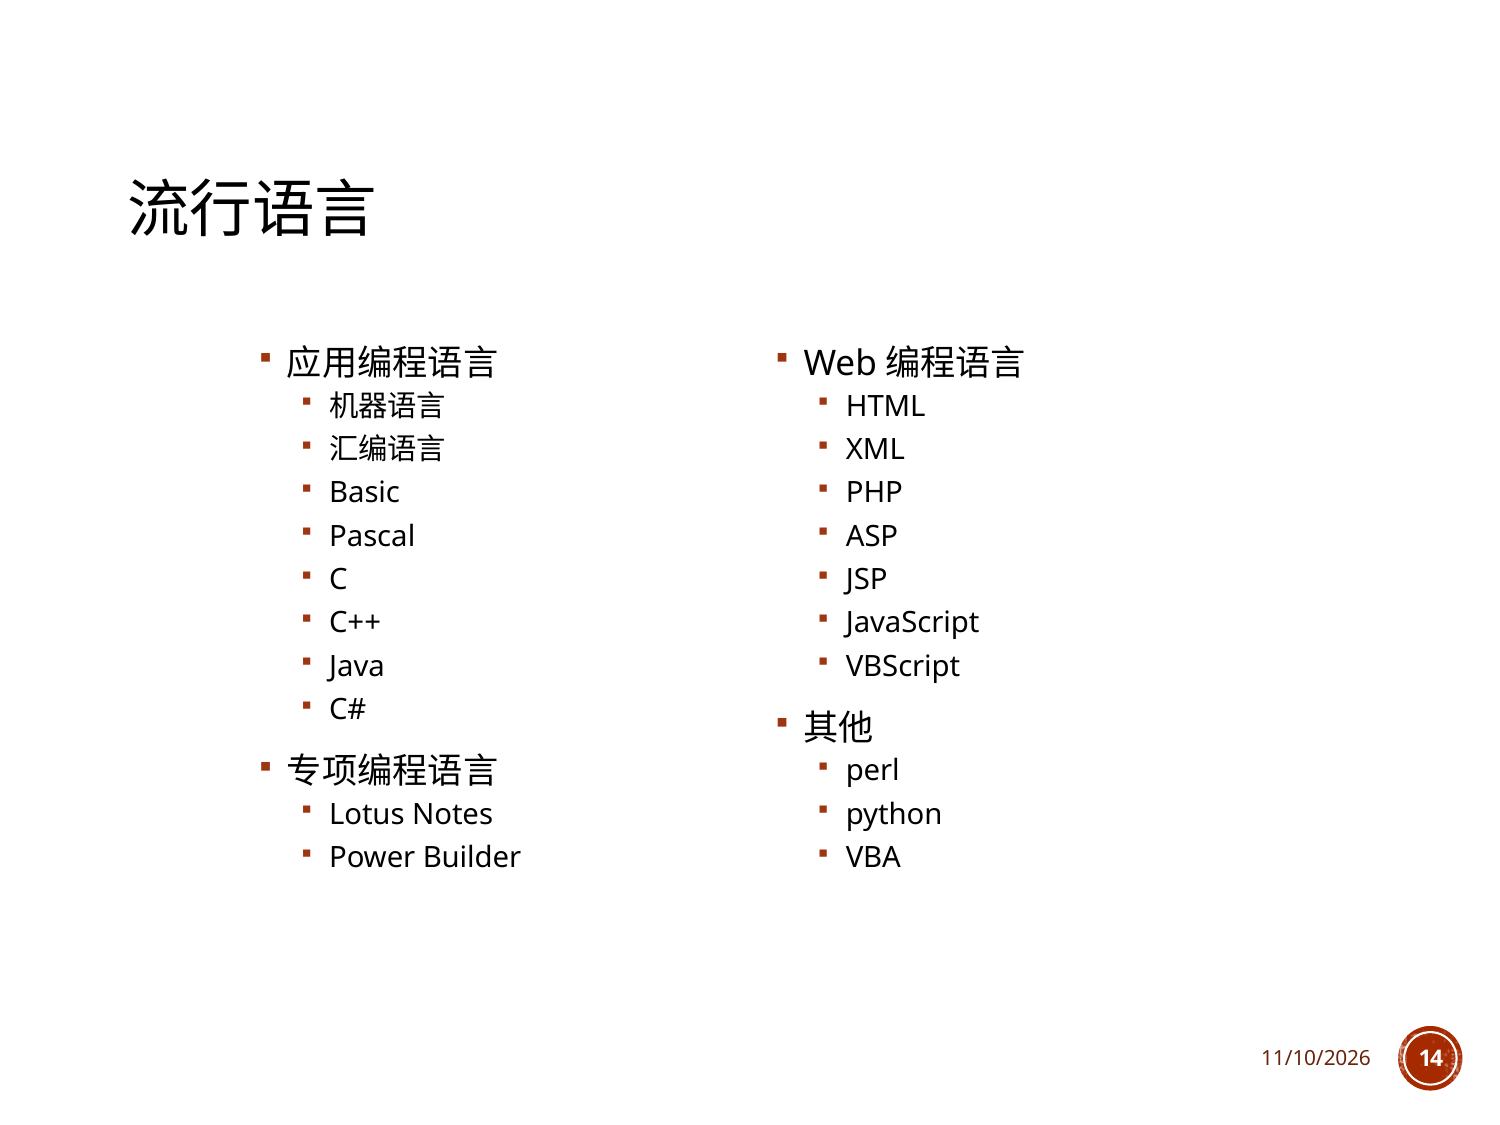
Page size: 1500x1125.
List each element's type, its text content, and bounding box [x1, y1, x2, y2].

list Web编程语言 HTML XML PHP ASP JSP JavaScript VBScript 其他 perl python VBA [760, 337, 1257, 886]
list 应用编程语言 机器语言 汇编语言 Basic Pascal C C++ Java C# 专项编程语言 Lotus Notes Power Builder [243, 337, 740, 886]
slide_number 14 [1391, 1028, 1471, 1089]
title 流行语言 [112, 79, 1388, 344]
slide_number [982, 1028, 1386, 1089]
